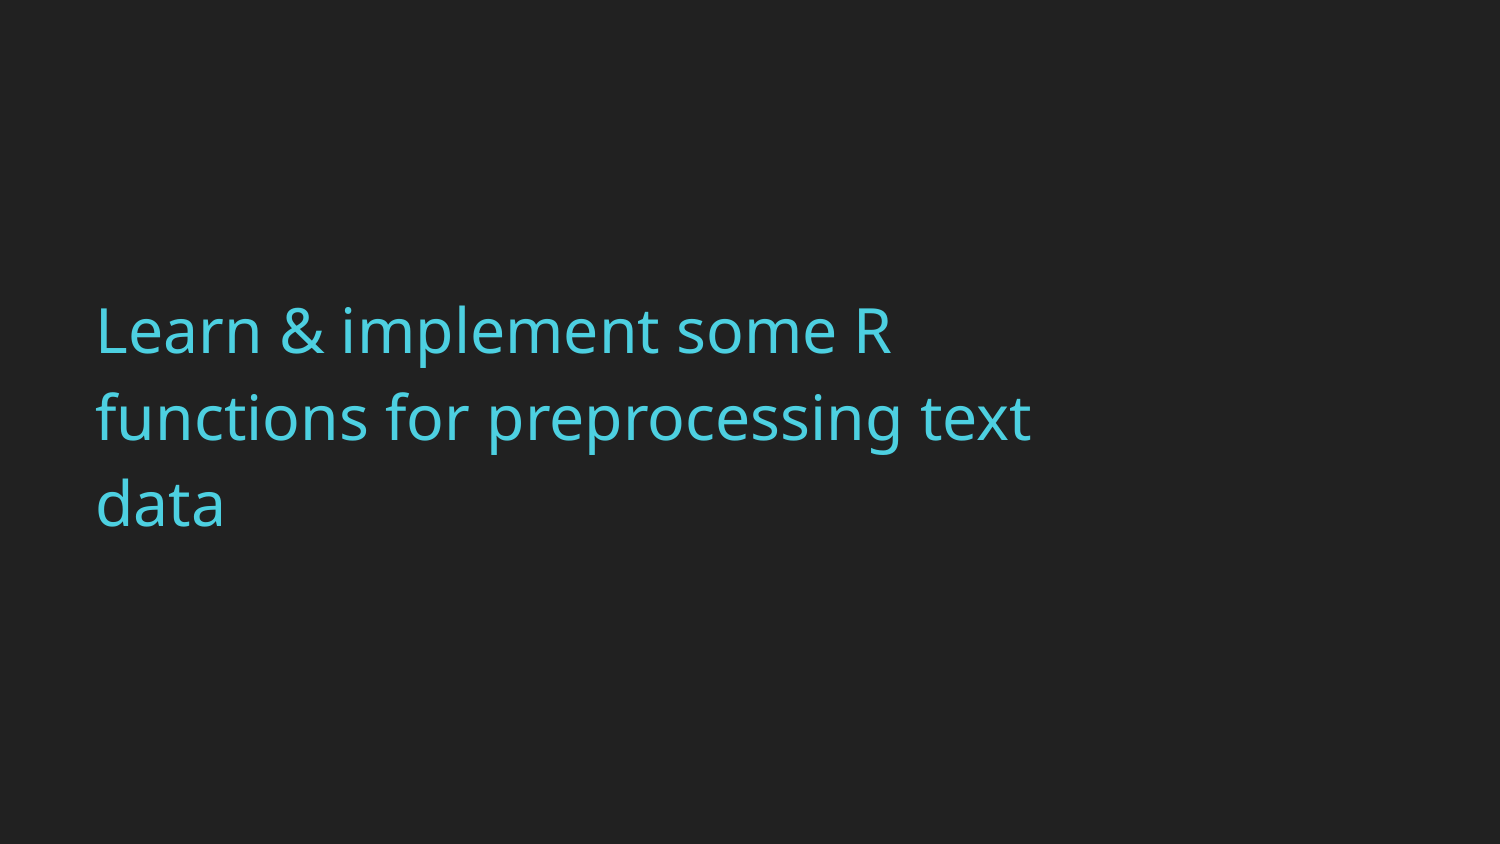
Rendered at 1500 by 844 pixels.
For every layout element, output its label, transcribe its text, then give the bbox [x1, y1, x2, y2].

title Learn & implement some R functions for preprocessing text data [80, 73, 1125, 745]
